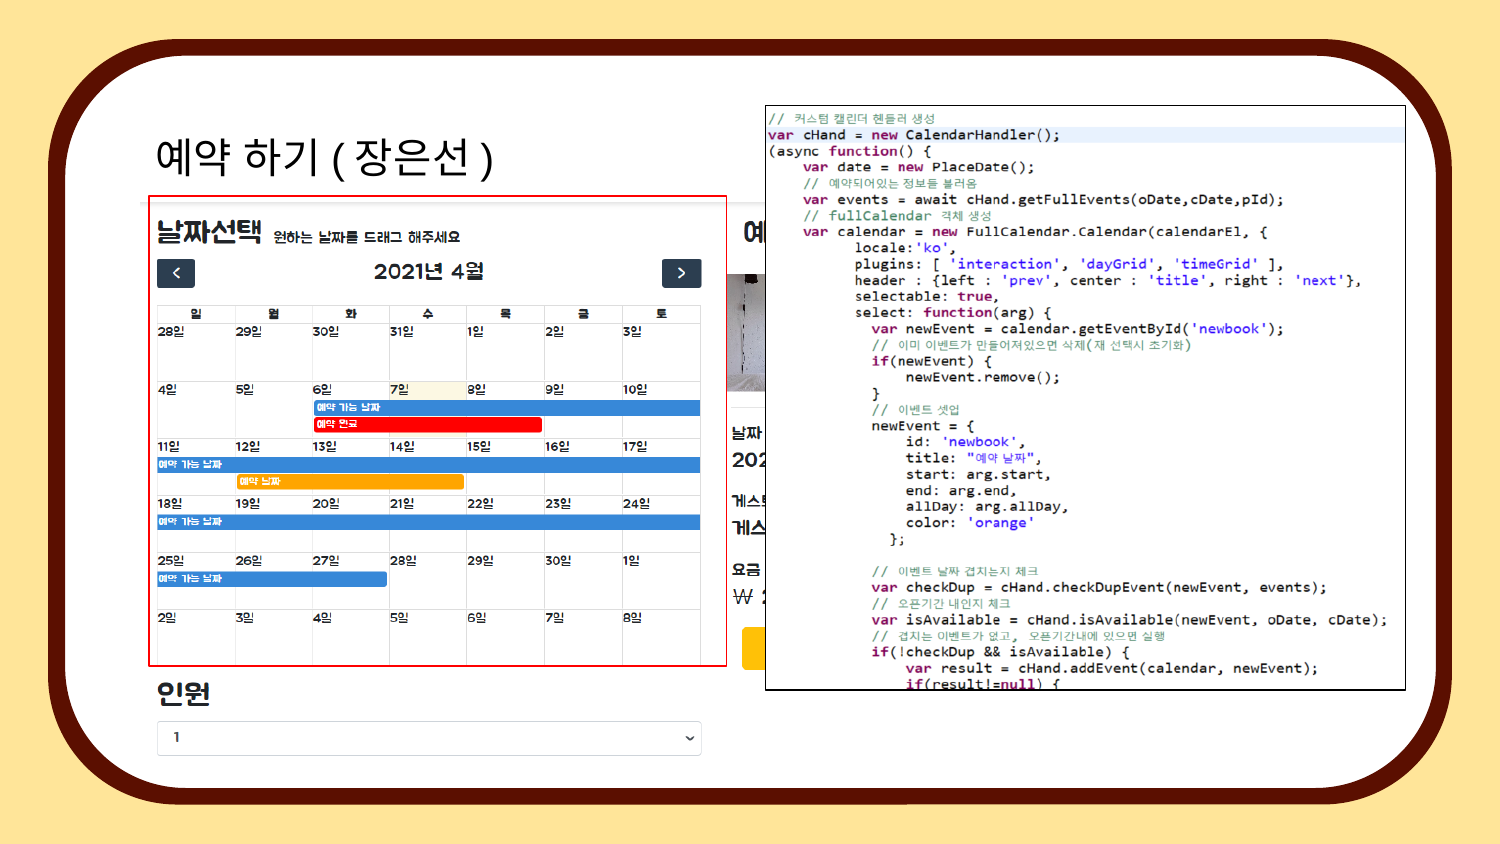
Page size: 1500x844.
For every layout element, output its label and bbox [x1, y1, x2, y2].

text_box [140, 105, 1405, 766]
